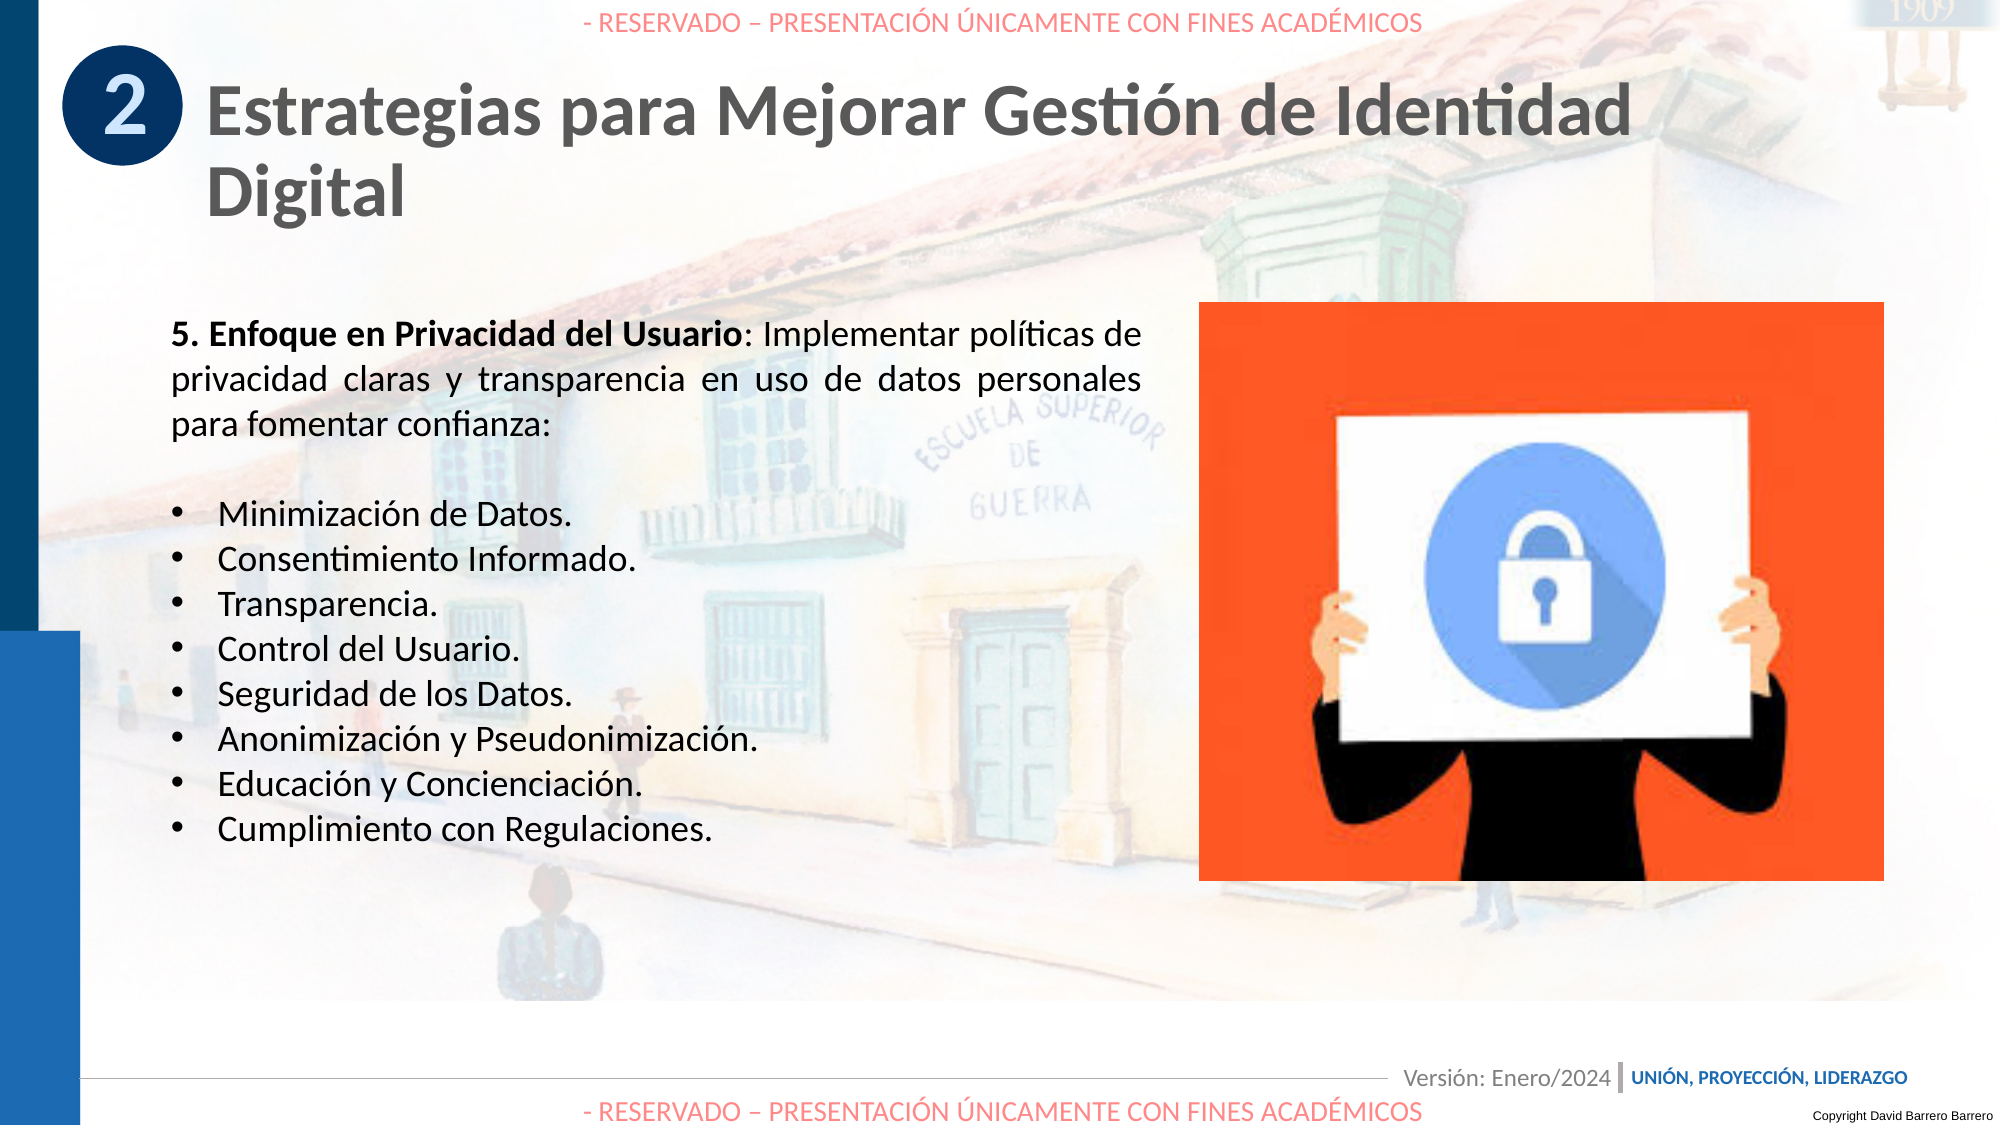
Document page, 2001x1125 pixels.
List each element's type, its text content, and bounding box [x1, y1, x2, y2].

picture [0, 0, 2000, 1125]
text_box Estrategias para Mejorar Gestión de Identidad Digital [191, 63, 1812, 158]
text_box 5. Enfoque en Privacidad del Usuario: Implementar políticas de privacidad claras y transparencia en uso de datos personales para fomentar confianza: Minimización de Datos. Consentimiento Informado. Transparencia. Control del Usuario. Seguridad de los Datos. Anonimización y Pseudonimización. Educación y Concienciación. Cumplimiento con Regulaciones. [156, 302, 1158, 902]
list 2 [63, 48, 188, 163]
